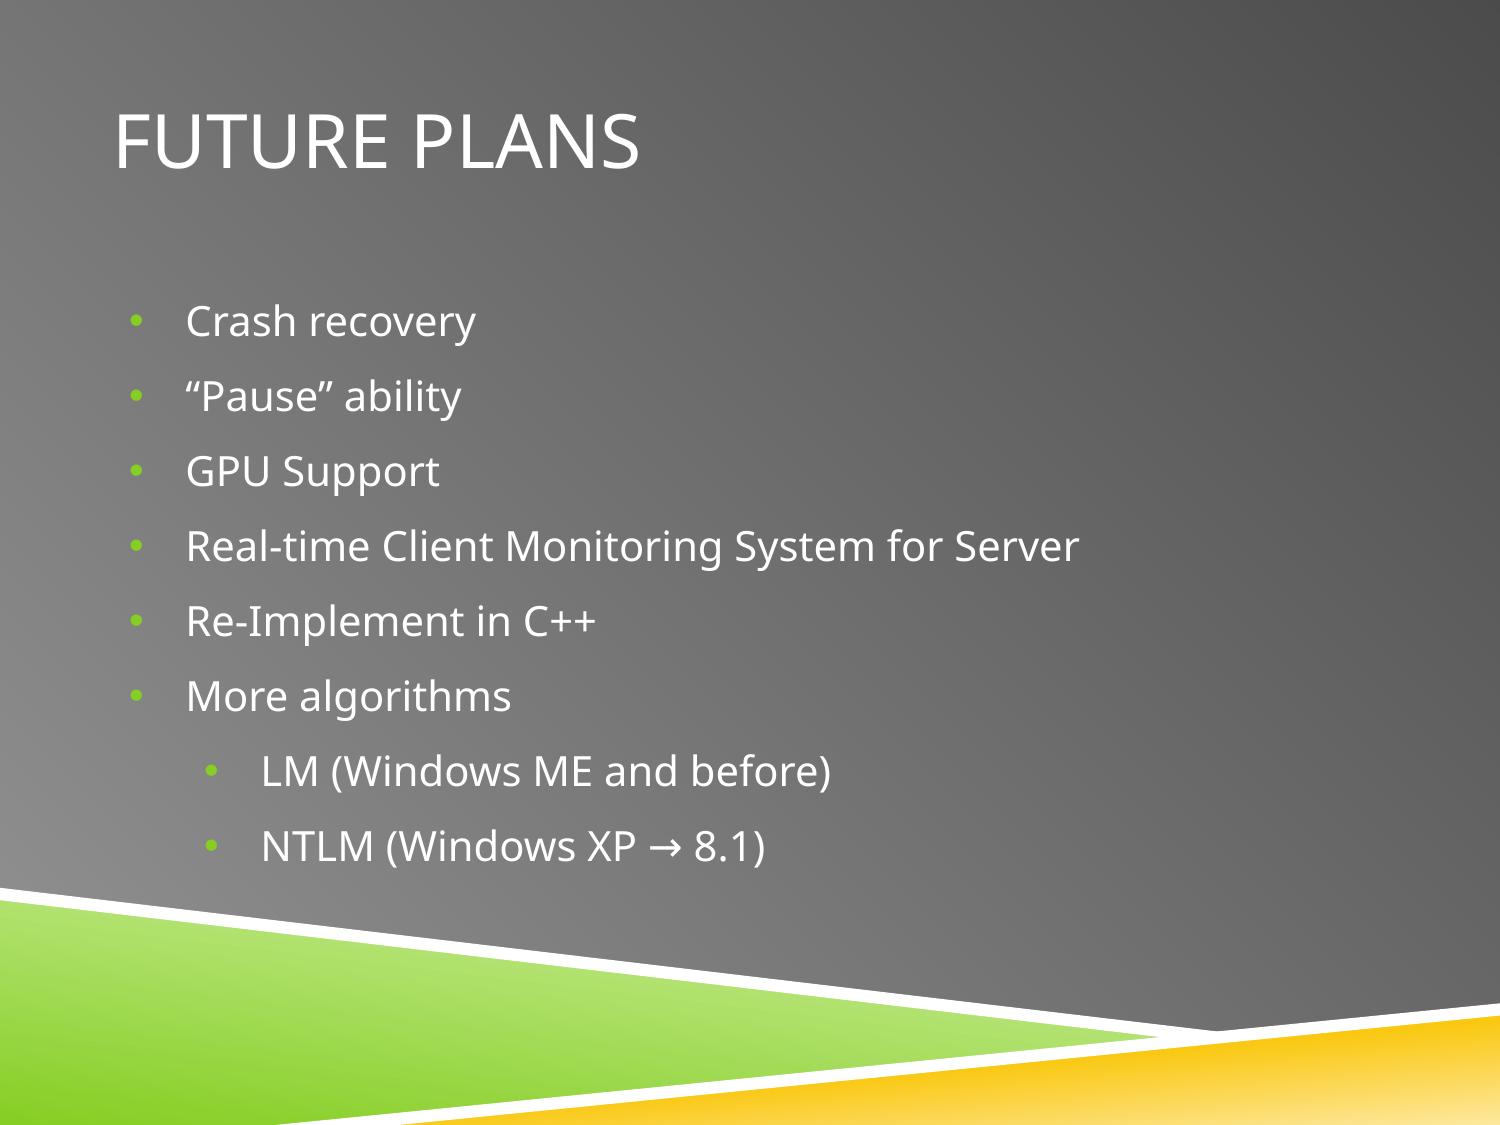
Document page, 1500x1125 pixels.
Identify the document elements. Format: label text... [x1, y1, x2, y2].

list Crash recovery “Pause” ability GPU Support Real-time Client Monitoring System for Server Re-Implement in C++ More algorithms LM (Windows ME and before) NTLM (Windows XP → 8.1) [112, 262, 1388, 1055]
title FUTURE PLANS [112, 45, 1388, 233]
